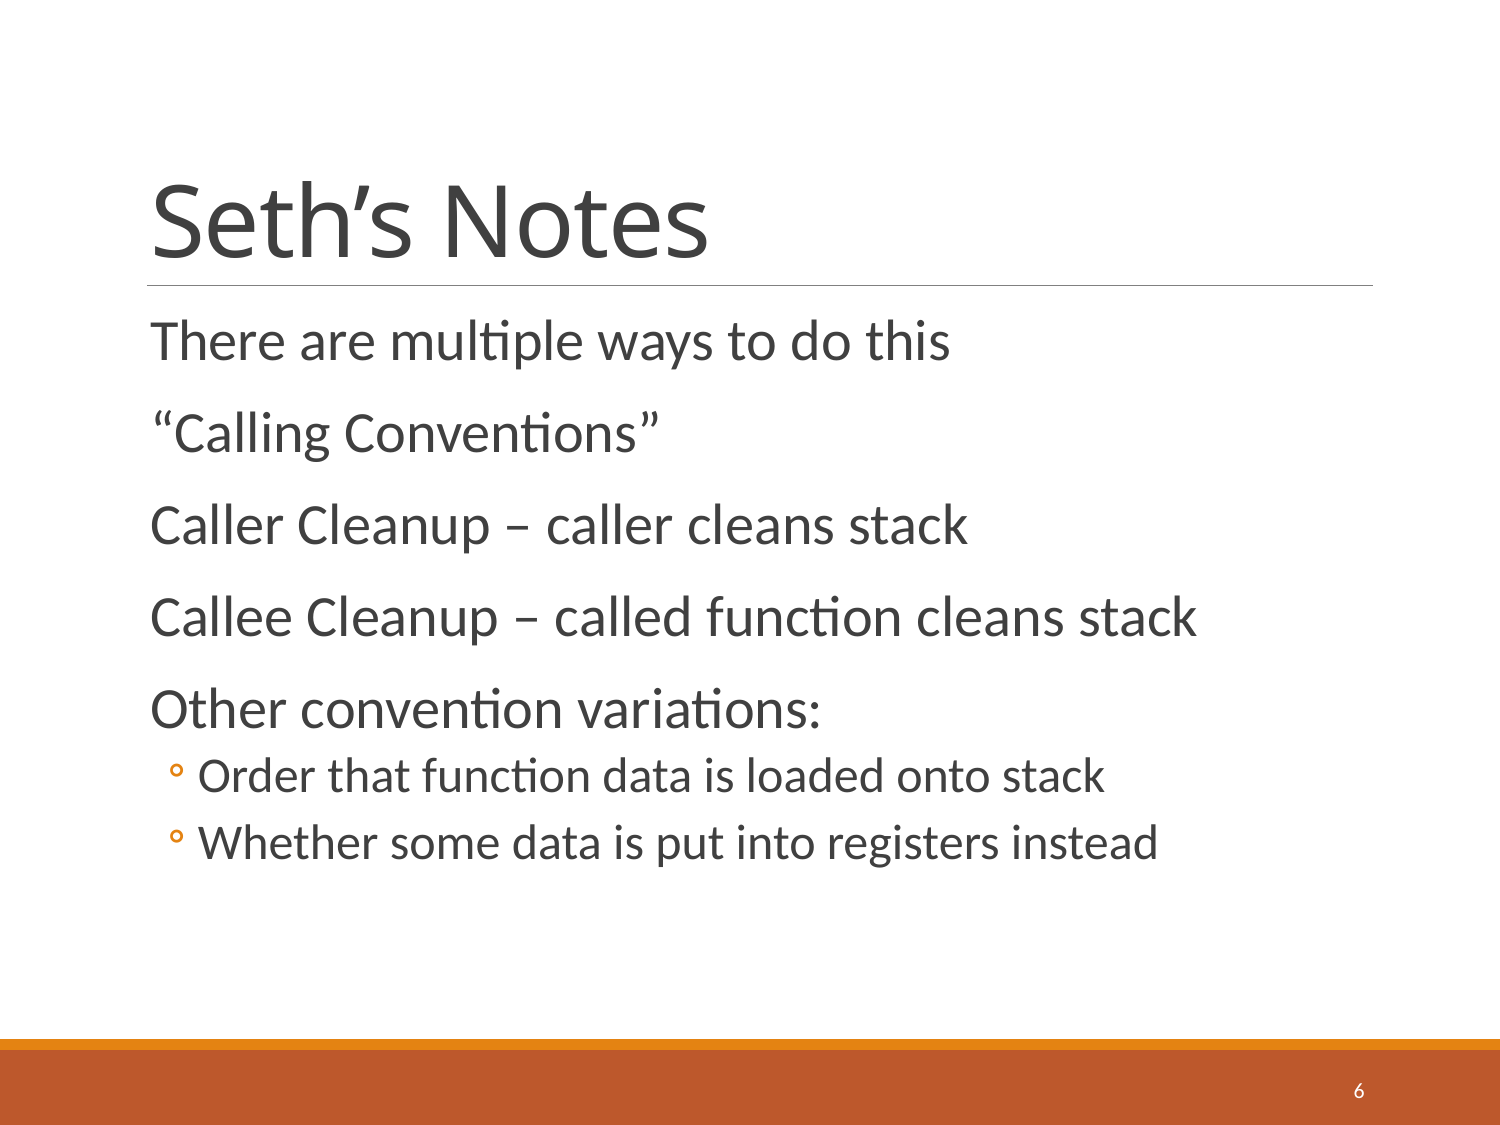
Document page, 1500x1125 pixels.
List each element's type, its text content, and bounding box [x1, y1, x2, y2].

title Seth’s Notes [135, 47, 1373, 285]
list There are multiple ways to do this “Calling Conventions” Caller Cleanup – caller cleans stack Callee Cleanup – called function cleans stack Other convention variations: Order that function data is loaded onto stack Whether some data is put into registers instead [135, 302, 1373, 963]
slide_number 6 [1218, 1059, 1380, 1120]
